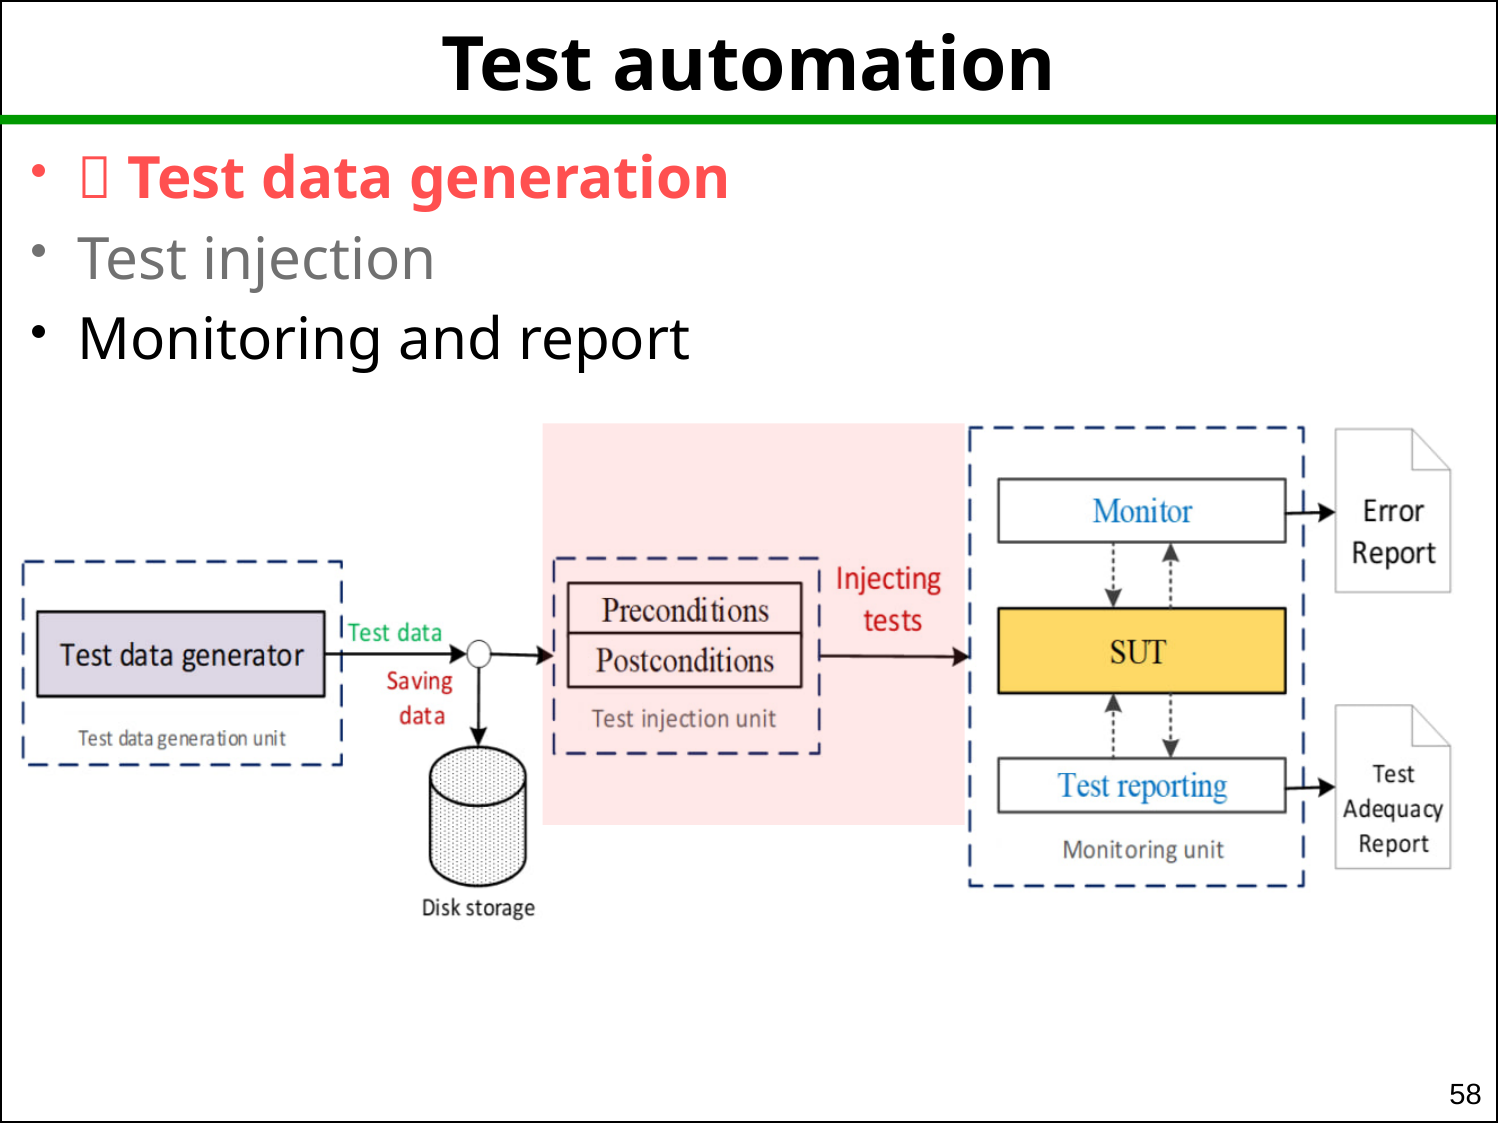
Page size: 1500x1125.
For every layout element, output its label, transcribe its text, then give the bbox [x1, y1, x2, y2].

title Test automation [14, 7, 1483, 125]
picture [19, 423, 1464, 938]
list  Test data generation Test injection Monitoring and report [15, 141, 1485, 1074]
slide_number 58 [1184, 1077, 1498, 1118]
